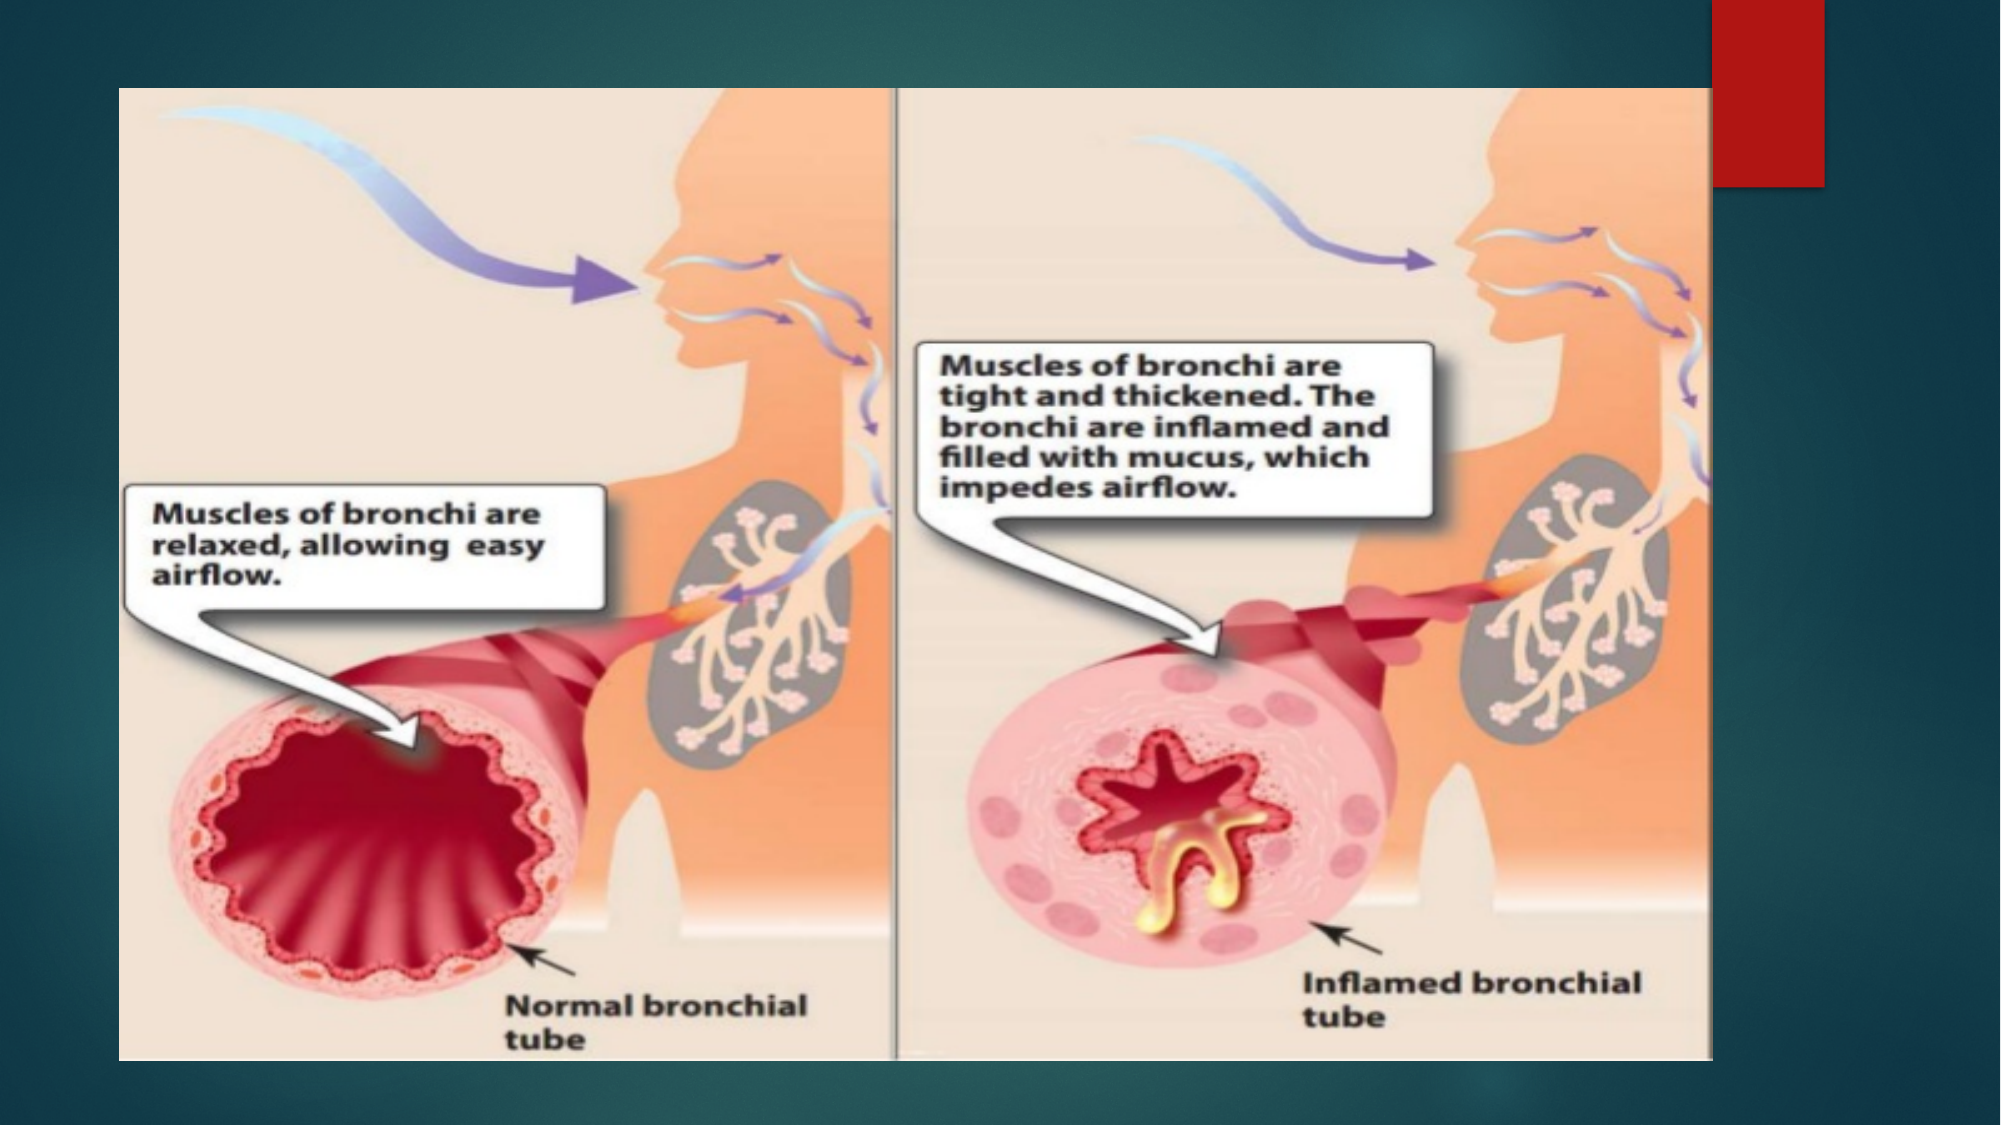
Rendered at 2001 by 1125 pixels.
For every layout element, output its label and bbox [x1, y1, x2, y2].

picture [0, 0, 1713, 1125]
